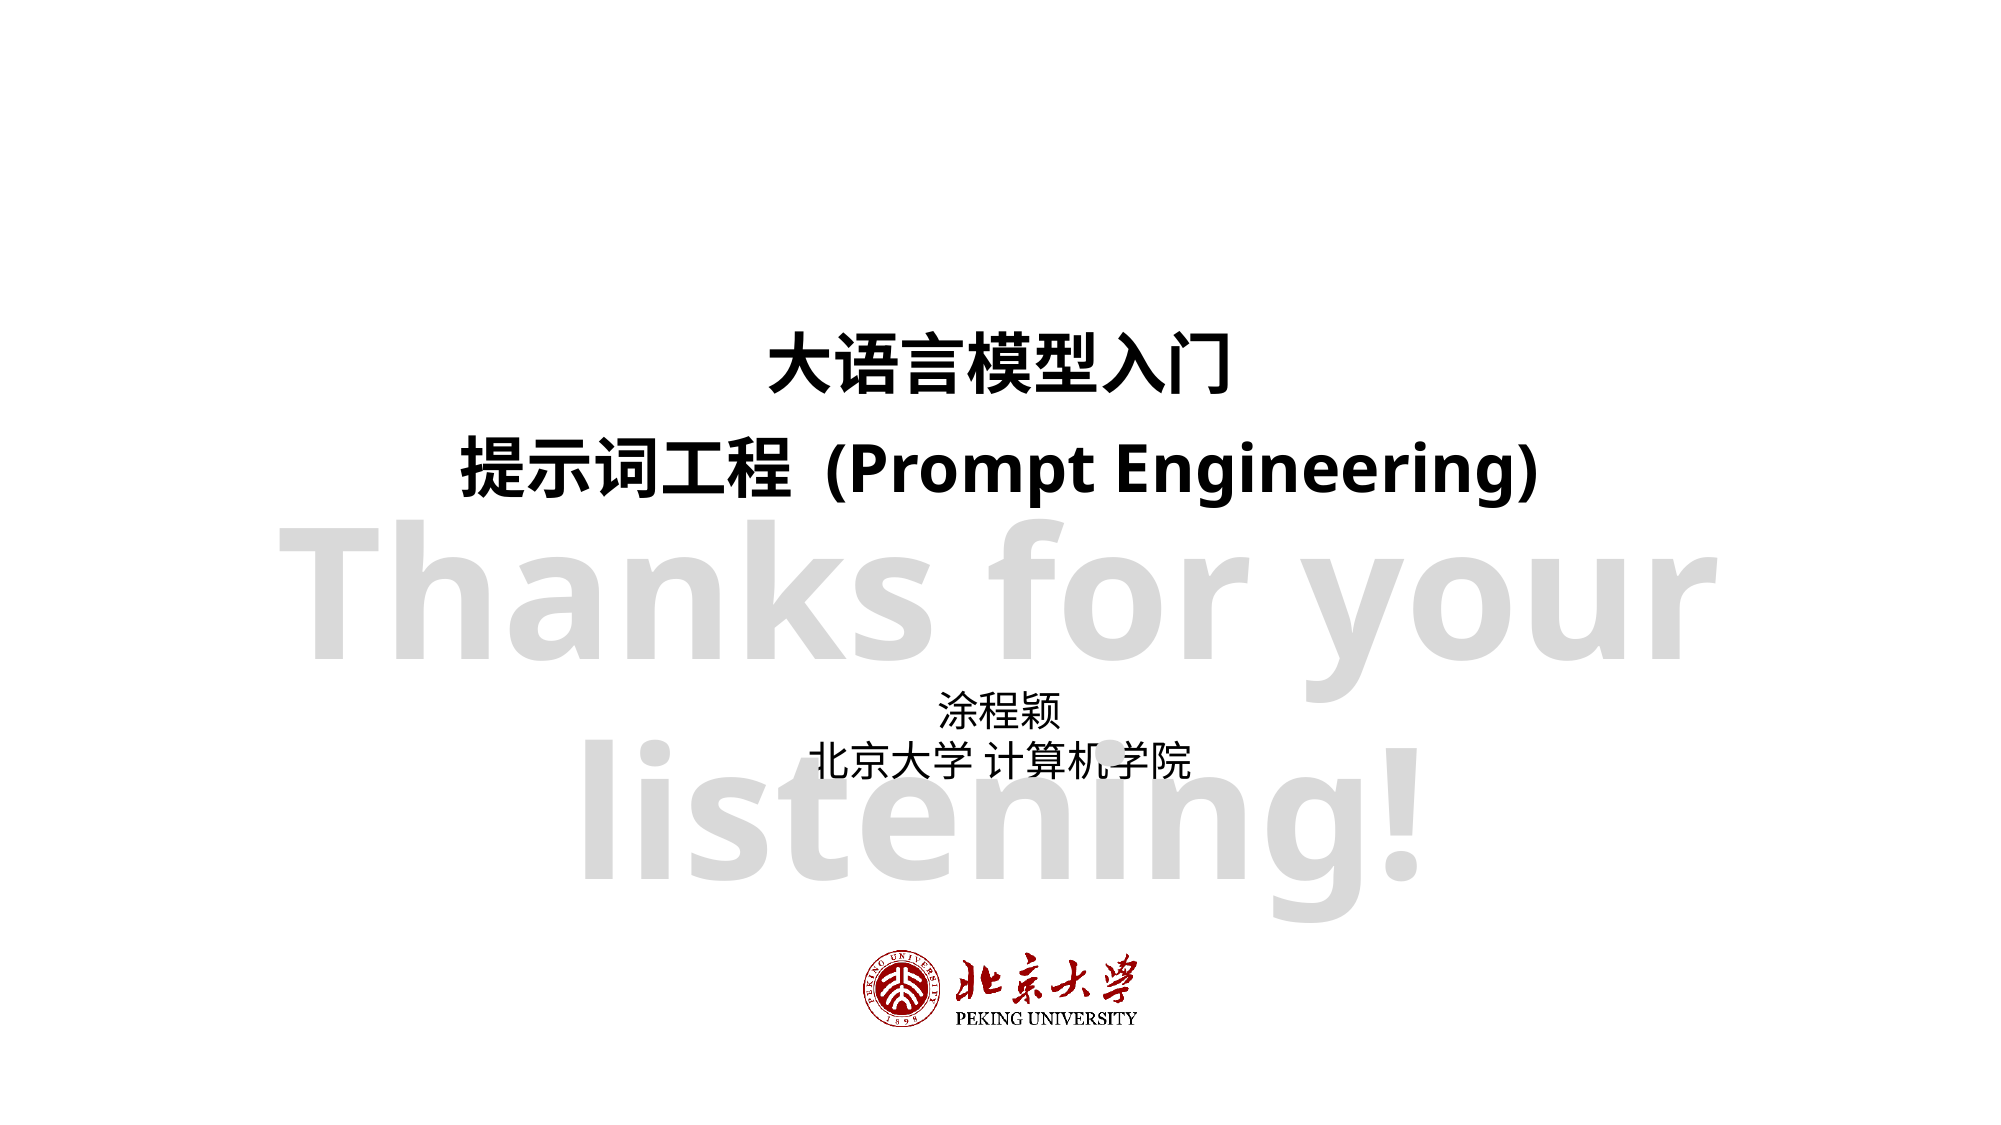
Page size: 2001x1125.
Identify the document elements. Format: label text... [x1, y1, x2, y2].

title 大语言模型入门 提示词工程 (Prompt Engineering) [404, 260, 1596, 469]
text_box Thanks for your listening! [0, 469, 2000, 924]
picture [863, 949, 1137, 1028]
